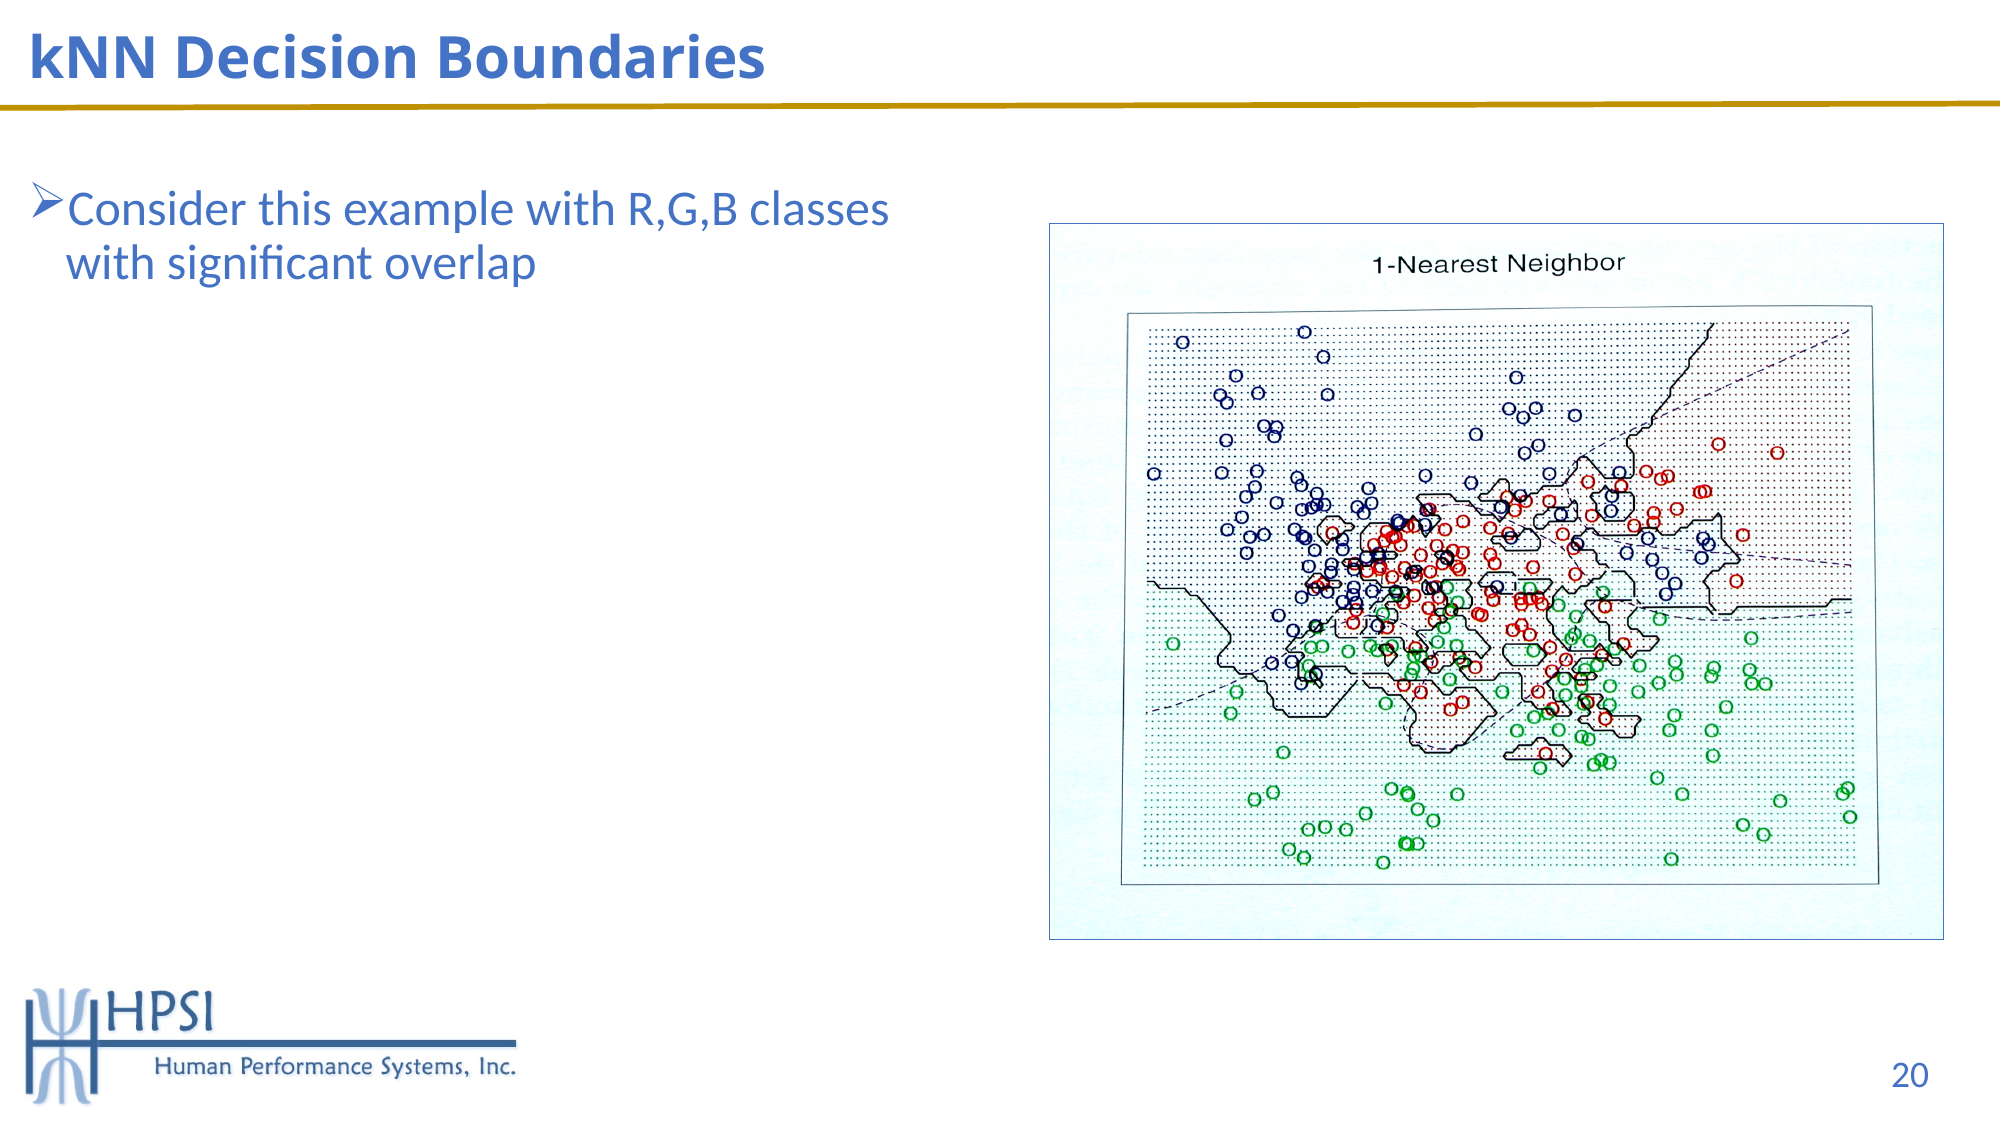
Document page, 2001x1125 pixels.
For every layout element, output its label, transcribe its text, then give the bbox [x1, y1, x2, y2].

slide_number 20 [1493, 1042, 1944, 1103]
picture [1049, 223, 1944, 940]
picture [21, 981, 524, 1108]
list Consider this example with R,G,B classes with significant overlap [13, 175, 1000, 889]
title kNN Decision Boundaries [13, 0, 1739, 120]
